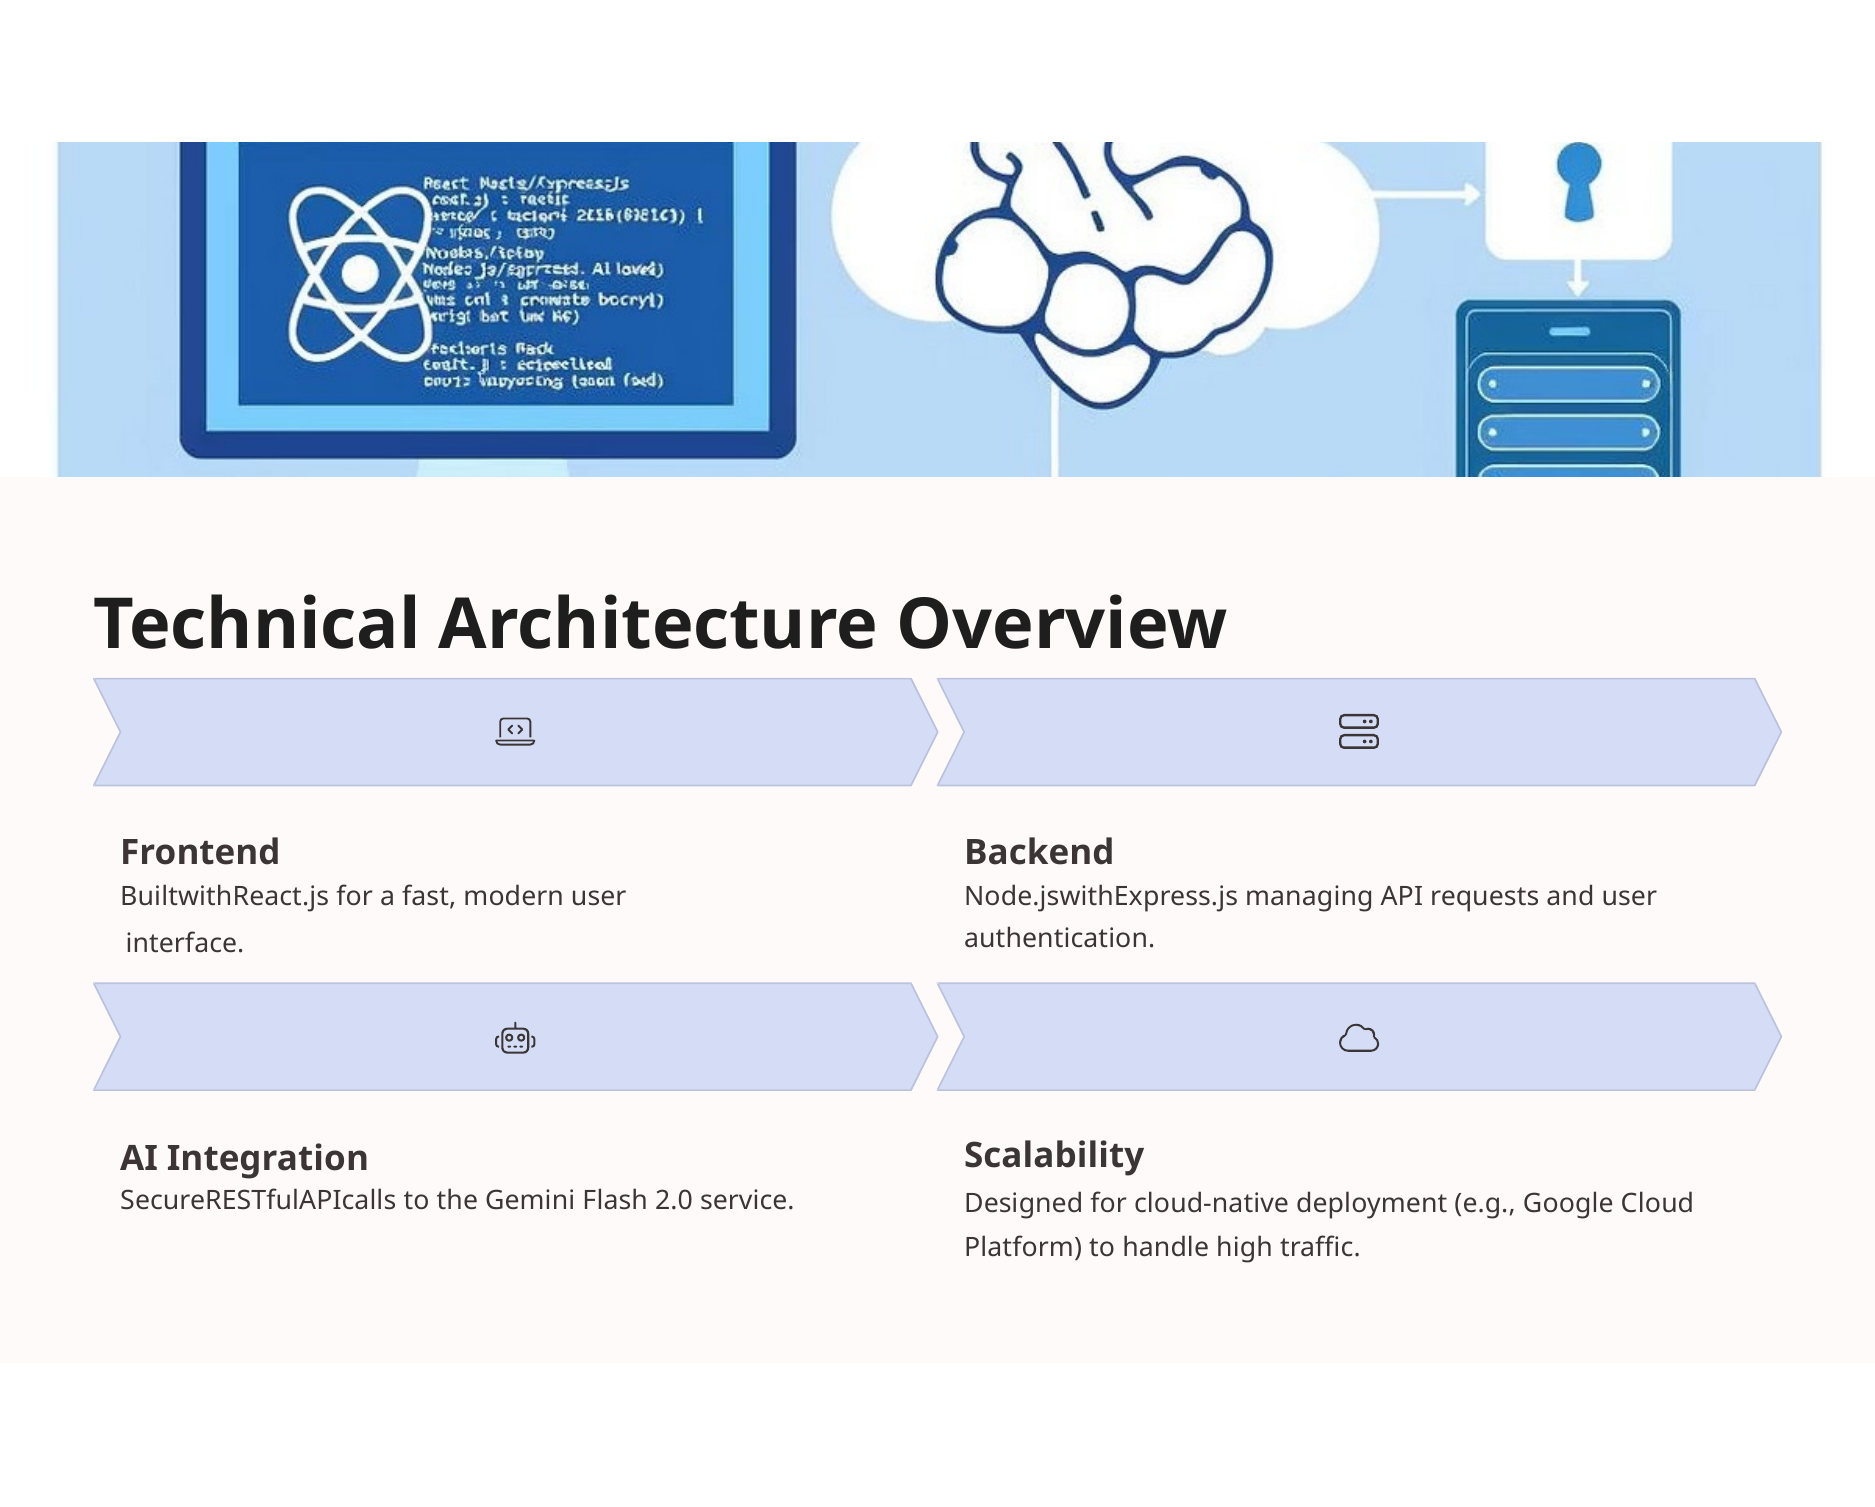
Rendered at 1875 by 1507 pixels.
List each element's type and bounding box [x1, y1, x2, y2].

text_box [82, 667, 1793, 797]
text_box [0, 132, 1875, 1374]
text_box [82, 971, 1793, 1102]
